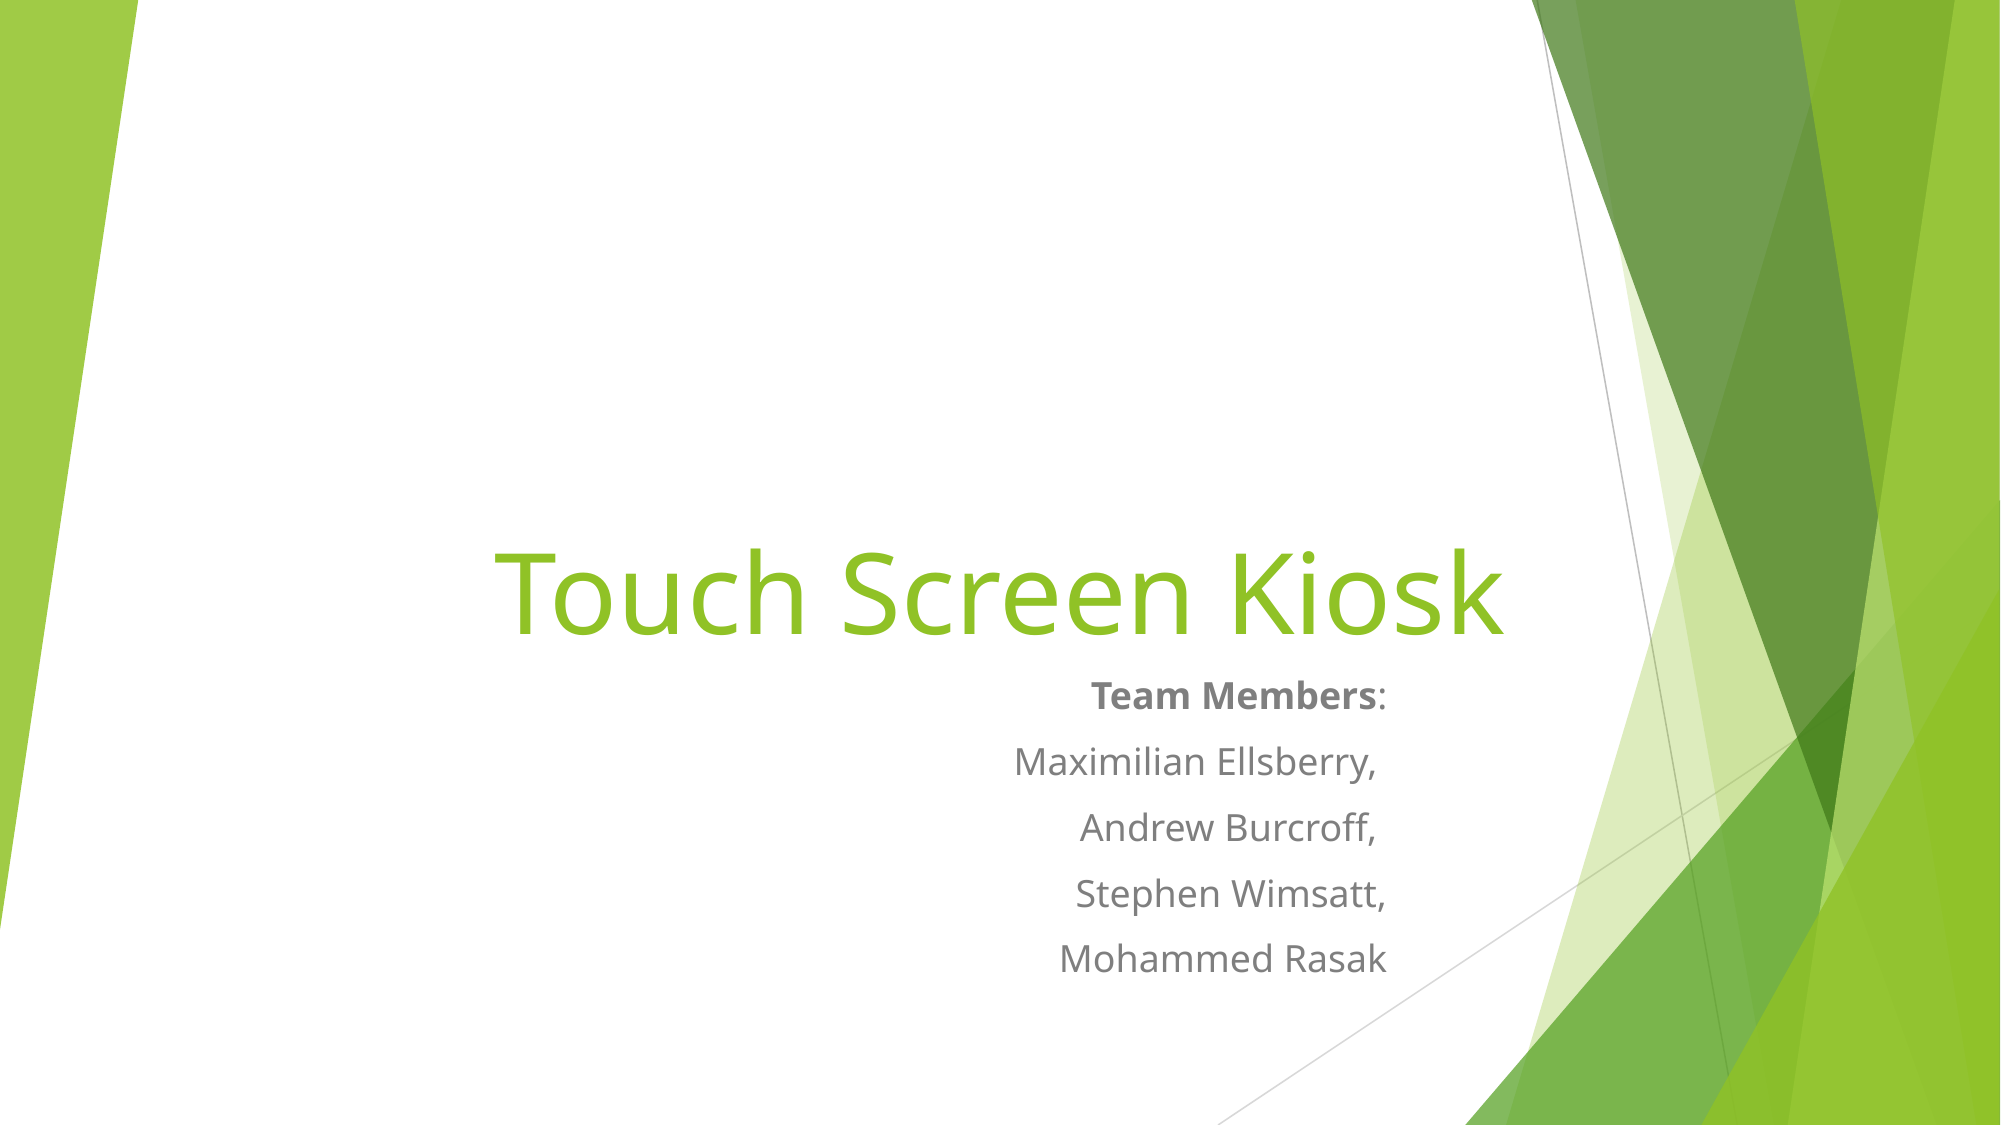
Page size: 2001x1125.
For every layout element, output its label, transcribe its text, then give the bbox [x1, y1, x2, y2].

subtitle Team Members: Maximilian Ellsberry, Andrew Burcroff, Stephen Wimsatt, Mohammed Rasak [247, 664, 1403, 1020]
title Touch Screen Kiosk [247, 394, 1522, 665]
